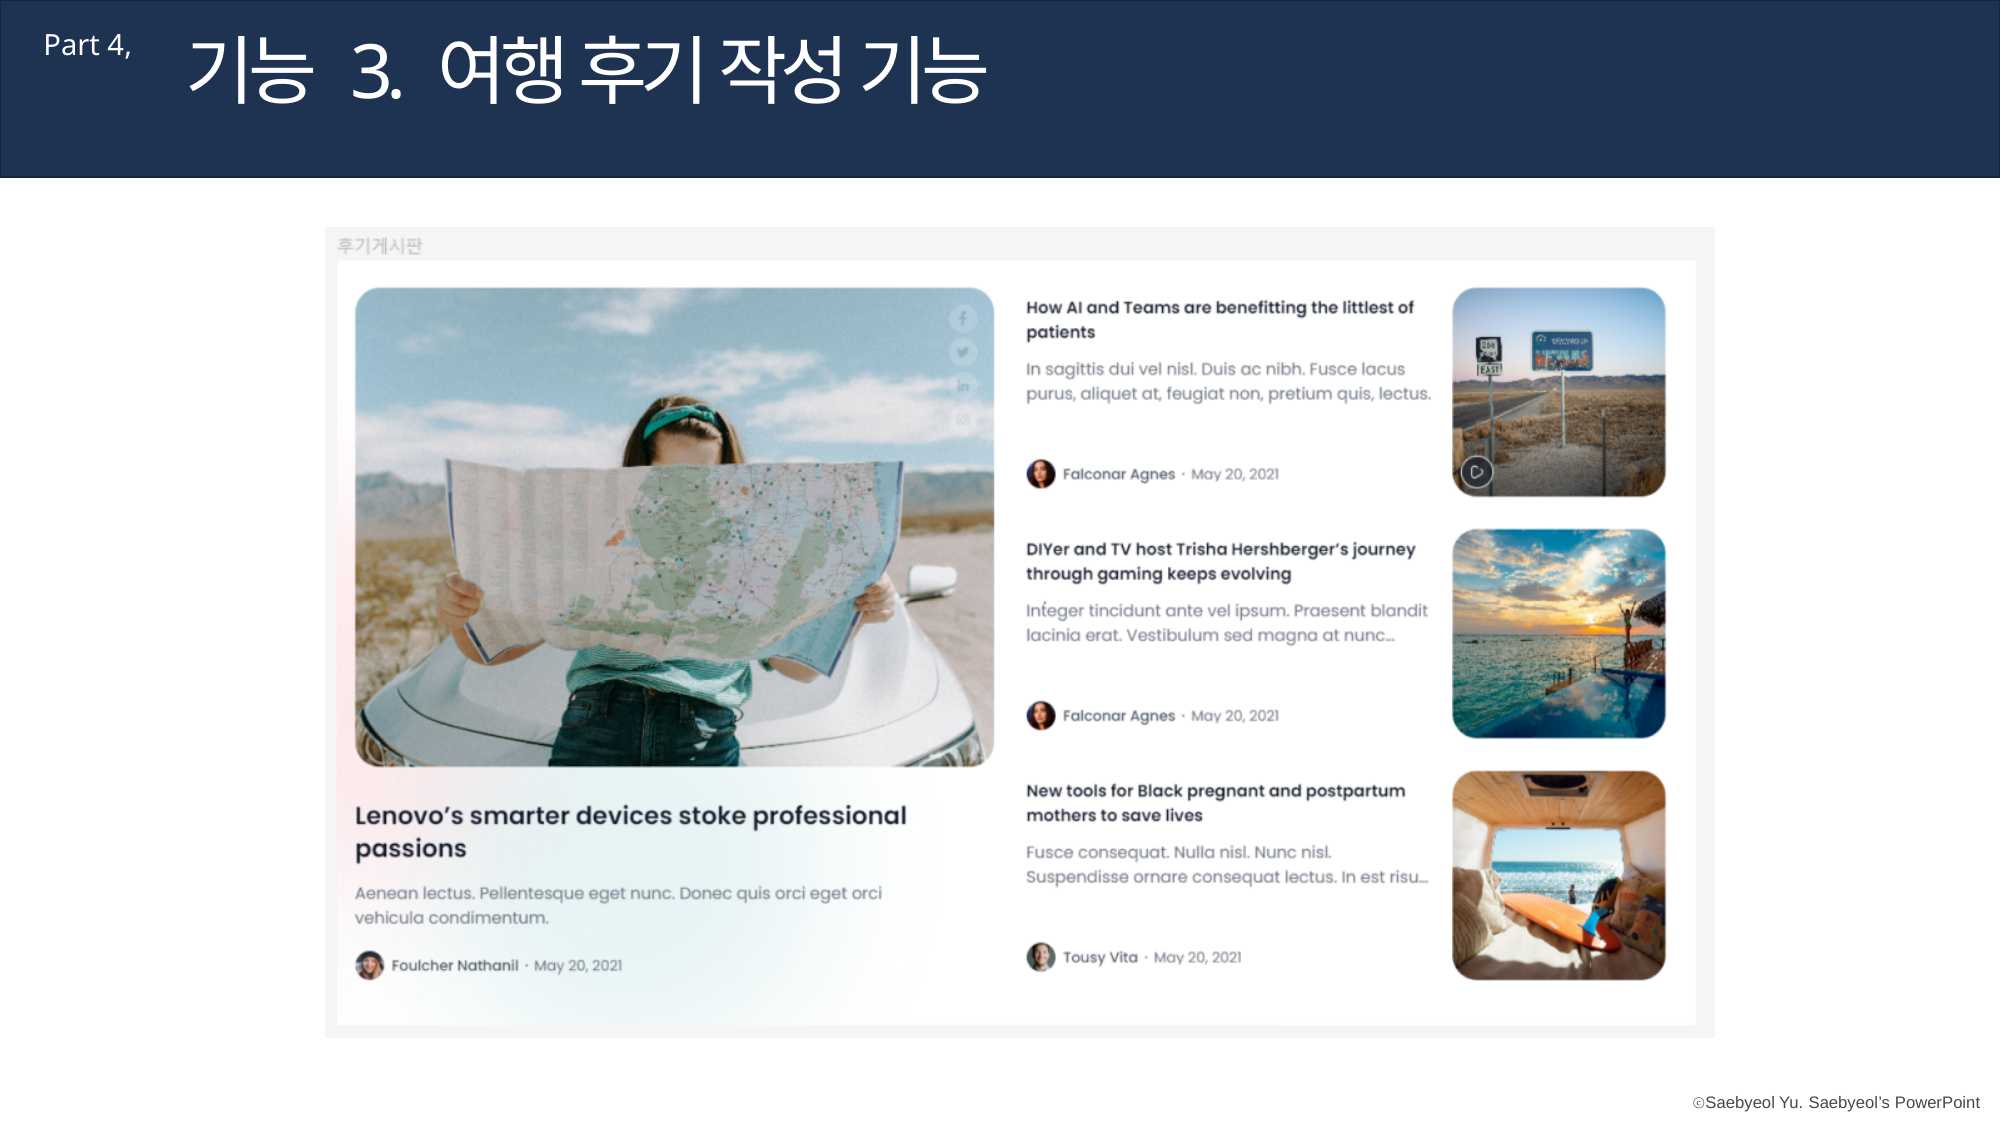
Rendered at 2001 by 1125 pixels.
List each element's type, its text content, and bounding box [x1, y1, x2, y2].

text_box [0, 0, 2000, 178]
picture [325, 227, 1715, 1038]
text_box Part 4, [28, 19, 155, 69]
text_box 기능 3. 여행 후기 작성 기능 [170, 16, 1006, 122]
